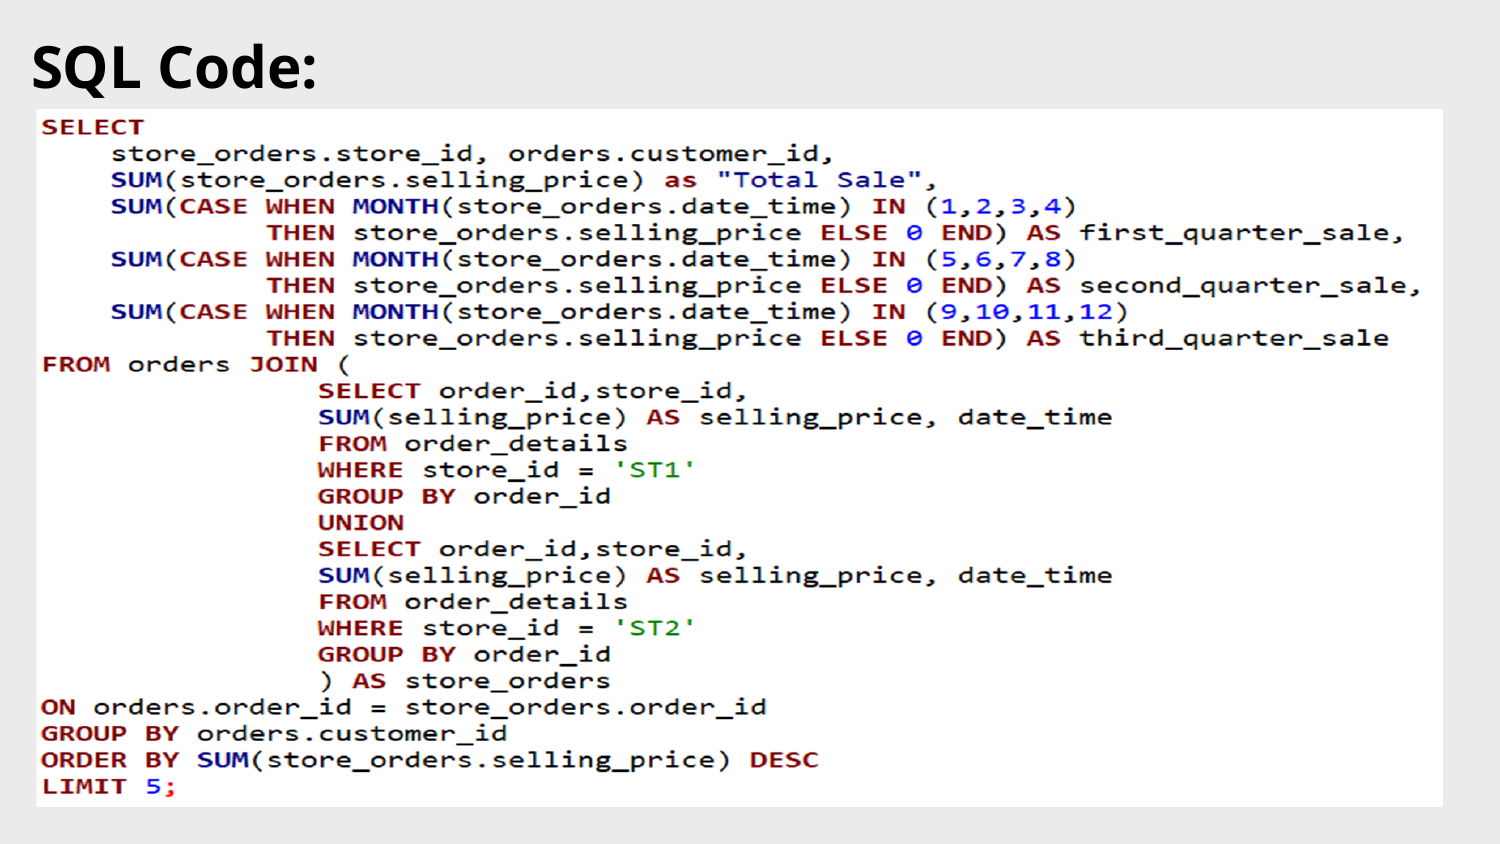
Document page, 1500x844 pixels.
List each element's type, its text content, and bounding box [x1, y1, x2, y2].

picture [35, 109, 1444, 807]
text_box SQL Code: [16, 14, 471, 115]
